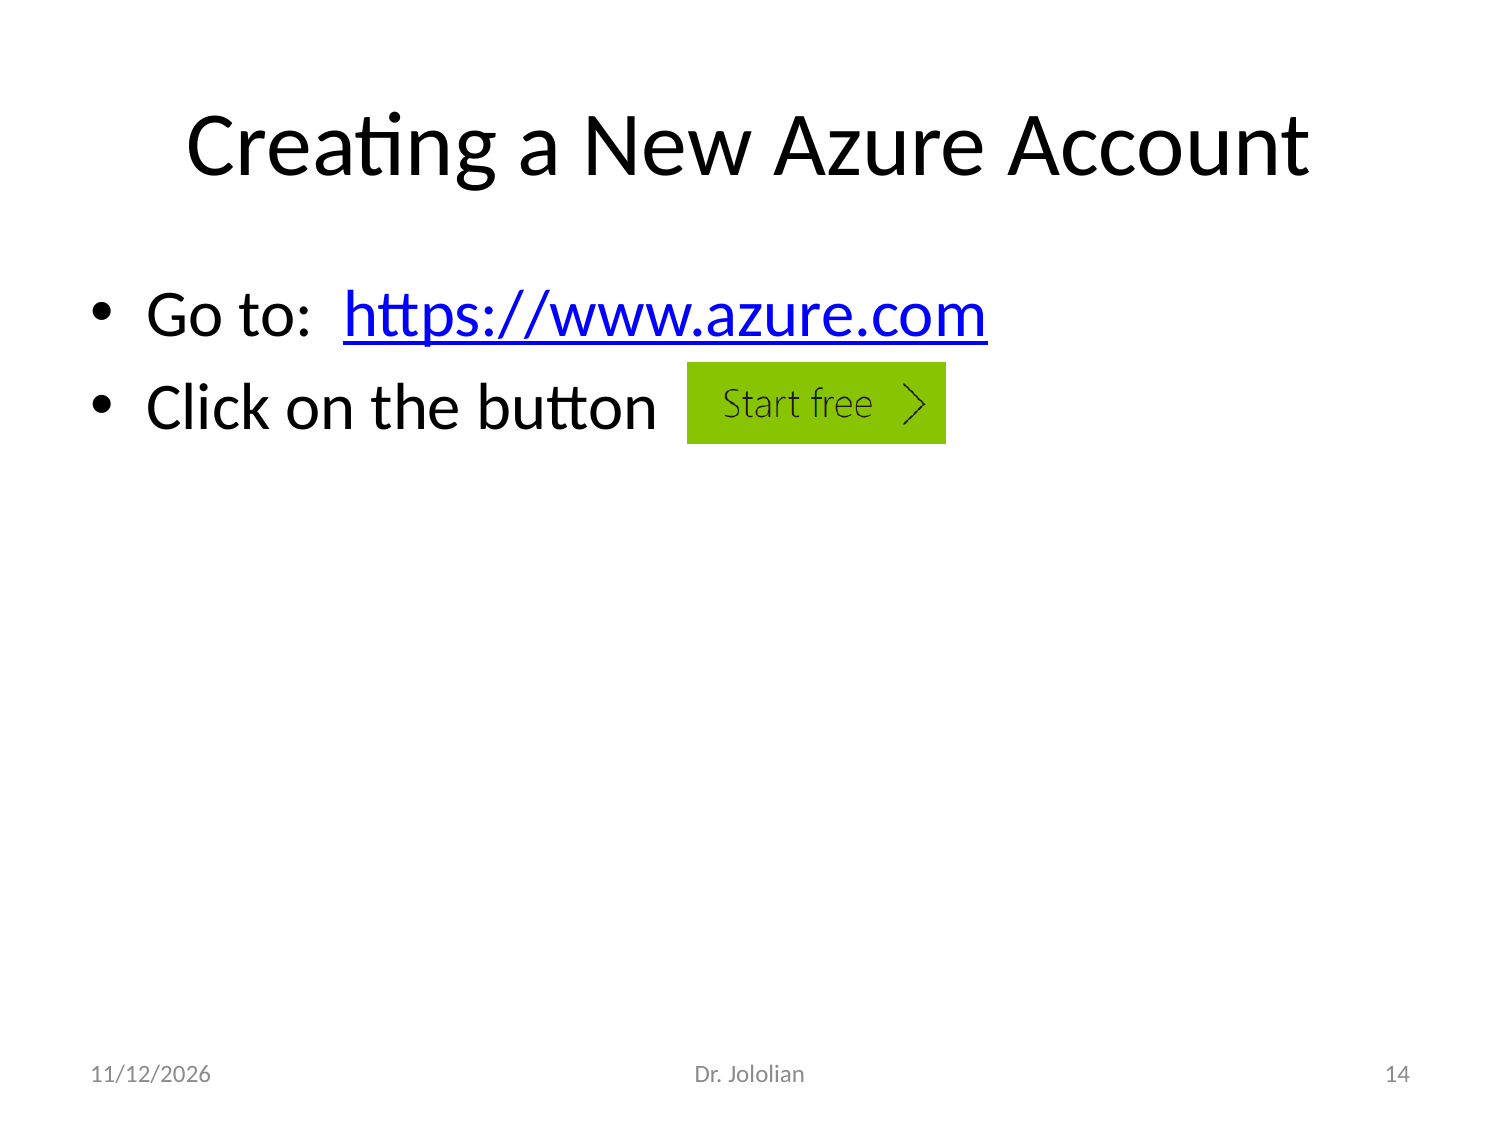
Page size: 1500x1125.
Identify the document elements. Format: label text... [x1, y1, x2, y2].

picture [687, 362, 946, 444]
title Creating a New Azure Account [75, 45, 1425, 233]
slide_number 14 [1074, 1042, 1425, 1103]
list Go to: https://www.azure.com Click on the button [75, 262, 1425, 1005]
footer Dr. Jololian [512, 1042, 988, 1103]
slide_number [75, 1042, 425, 1103]
